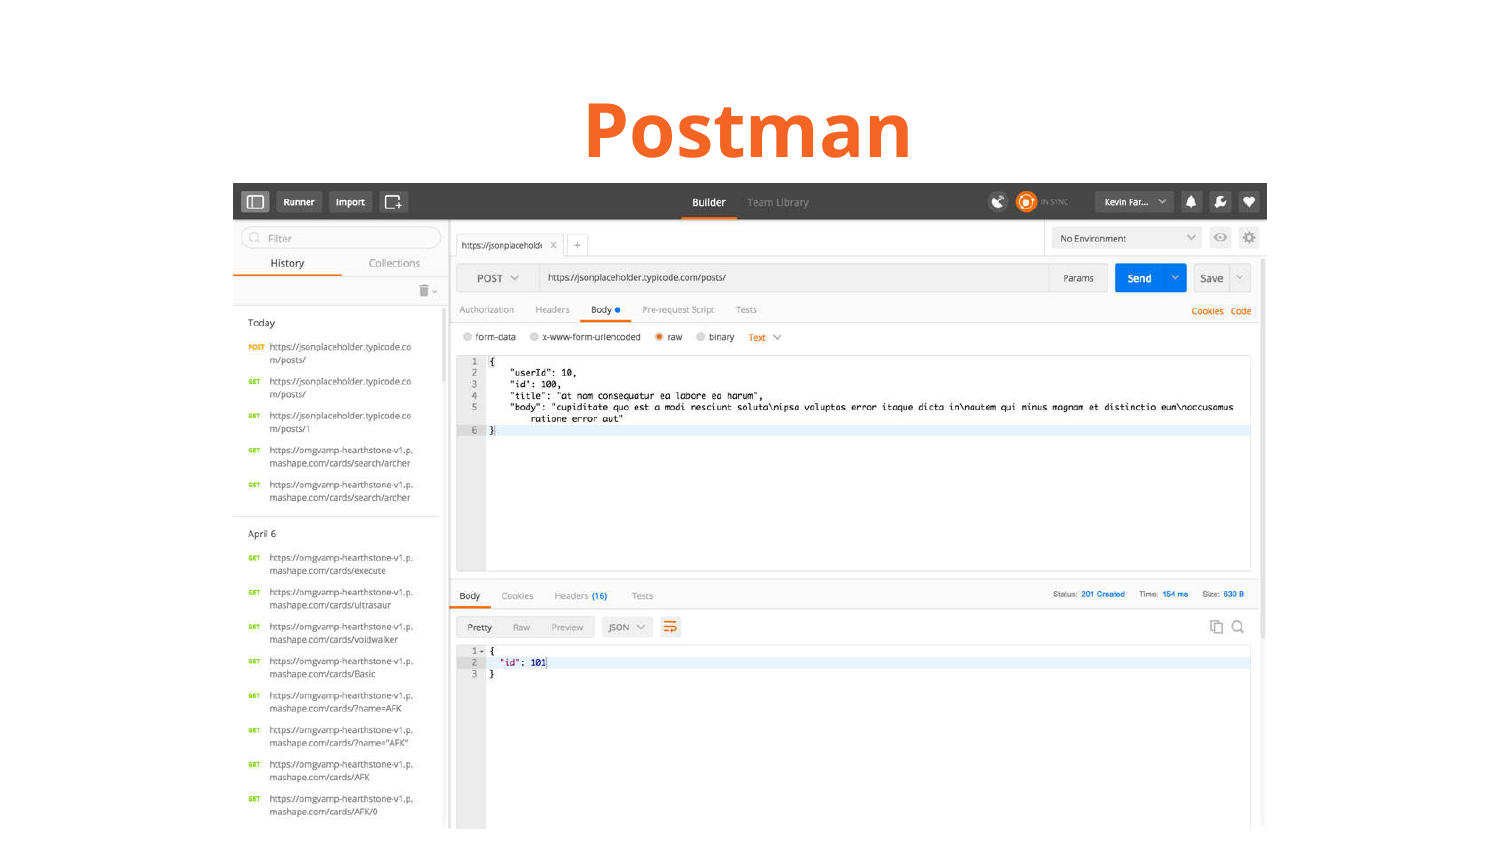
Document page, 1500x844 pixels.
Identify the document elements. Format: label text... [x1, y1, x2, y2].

title Postman [49, 67, 1448, 173]
picture [233, 182, 1267, 829]
